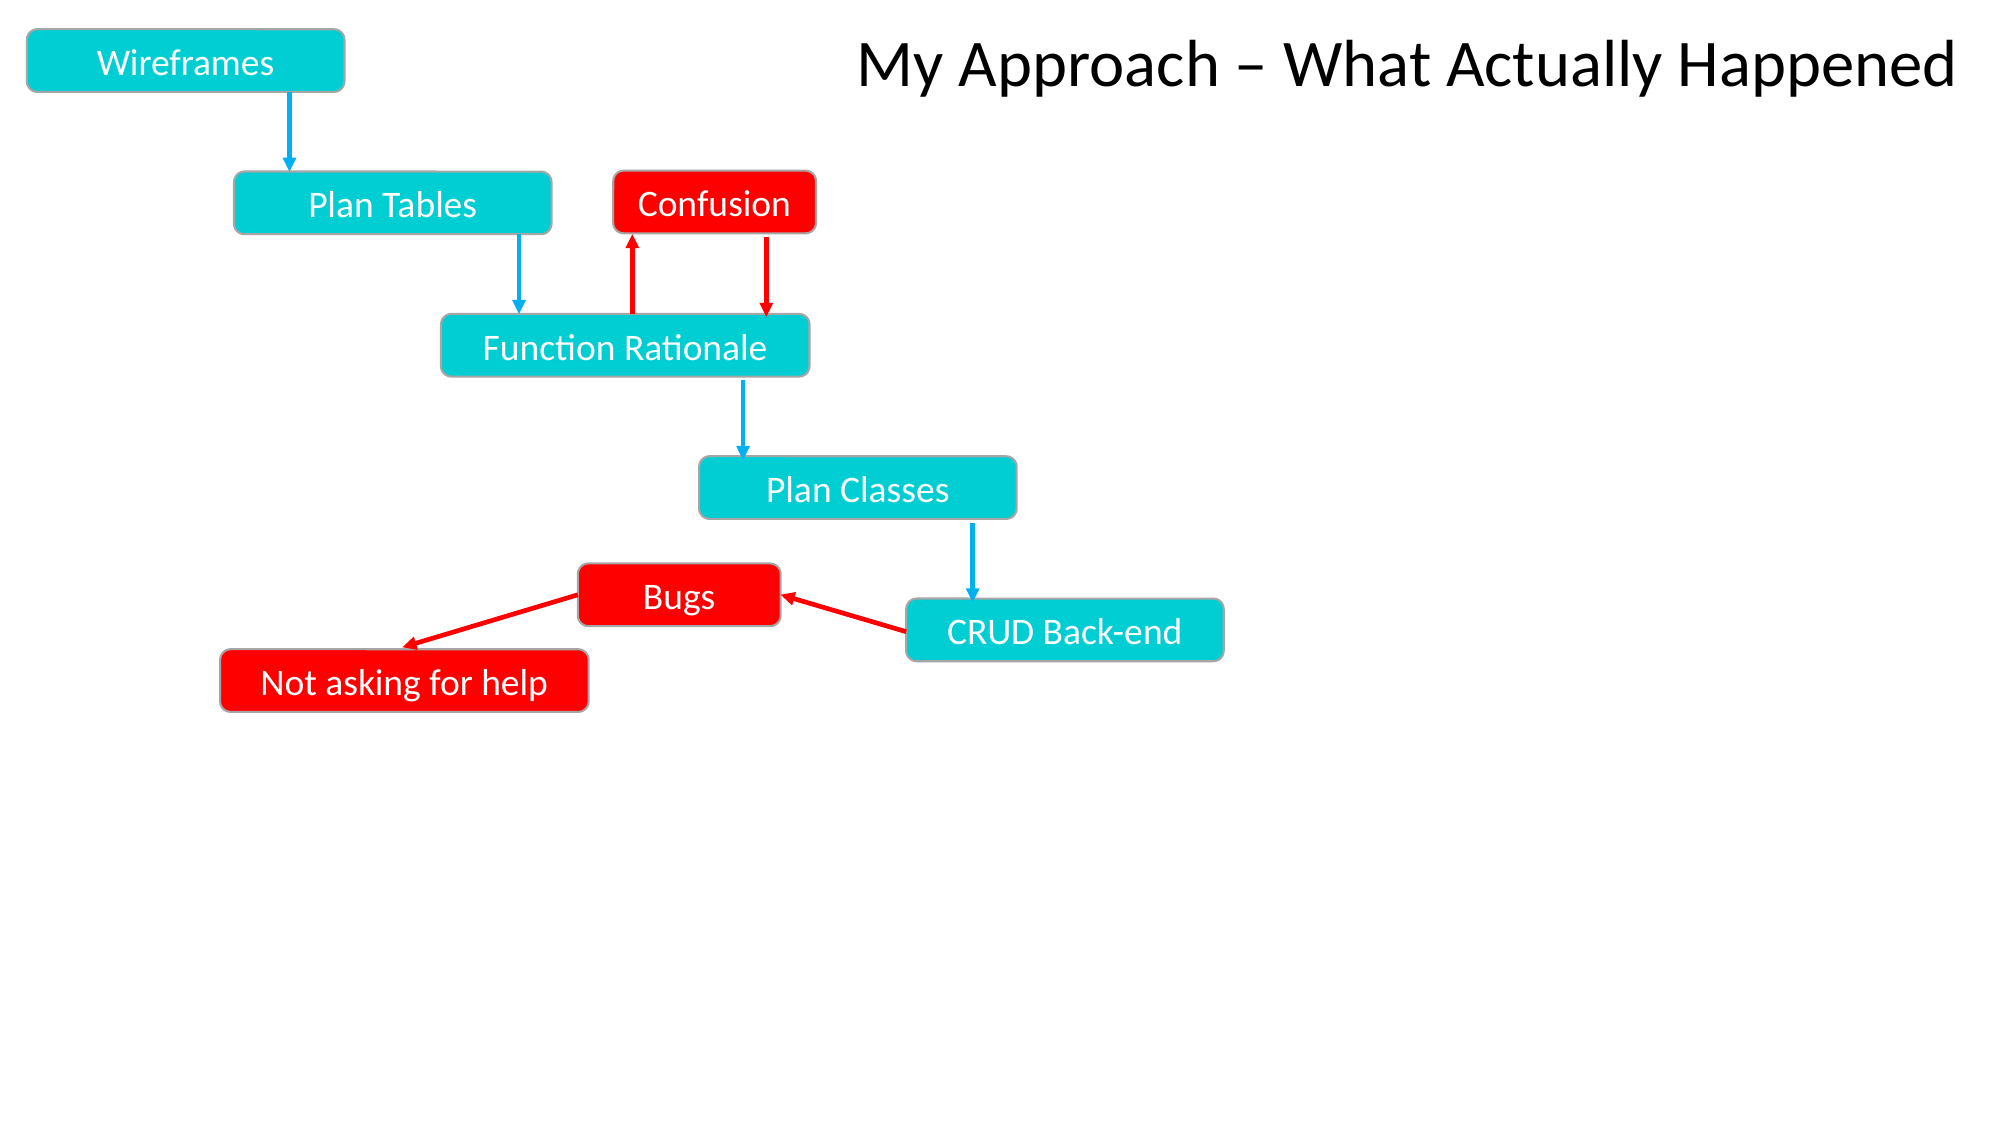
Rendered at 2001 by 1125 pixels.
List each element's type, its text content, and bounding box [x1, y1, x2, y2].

text_box CRUD Back-end [905, 597, 1225, 663]
text_box My Approach – What Actually Happened [827, 12, 1988, 108]
text_box Confusion [612, 169, 818, 235]
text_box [402, 594, 578, 648]
text_box Not asking for help [219, 648, 590, 713]
text_box Wireframes [25, 28, 346, 93]
text_box Plan Tables [232, 170, 553, 236]
text_box Plan Classes [698, 455, 1018, 520]
text_box Bugs [576, 562, 782, 628]
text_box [780, 594, 907, 632]
text_box Function Rationale [439, 312, 811, 378]
